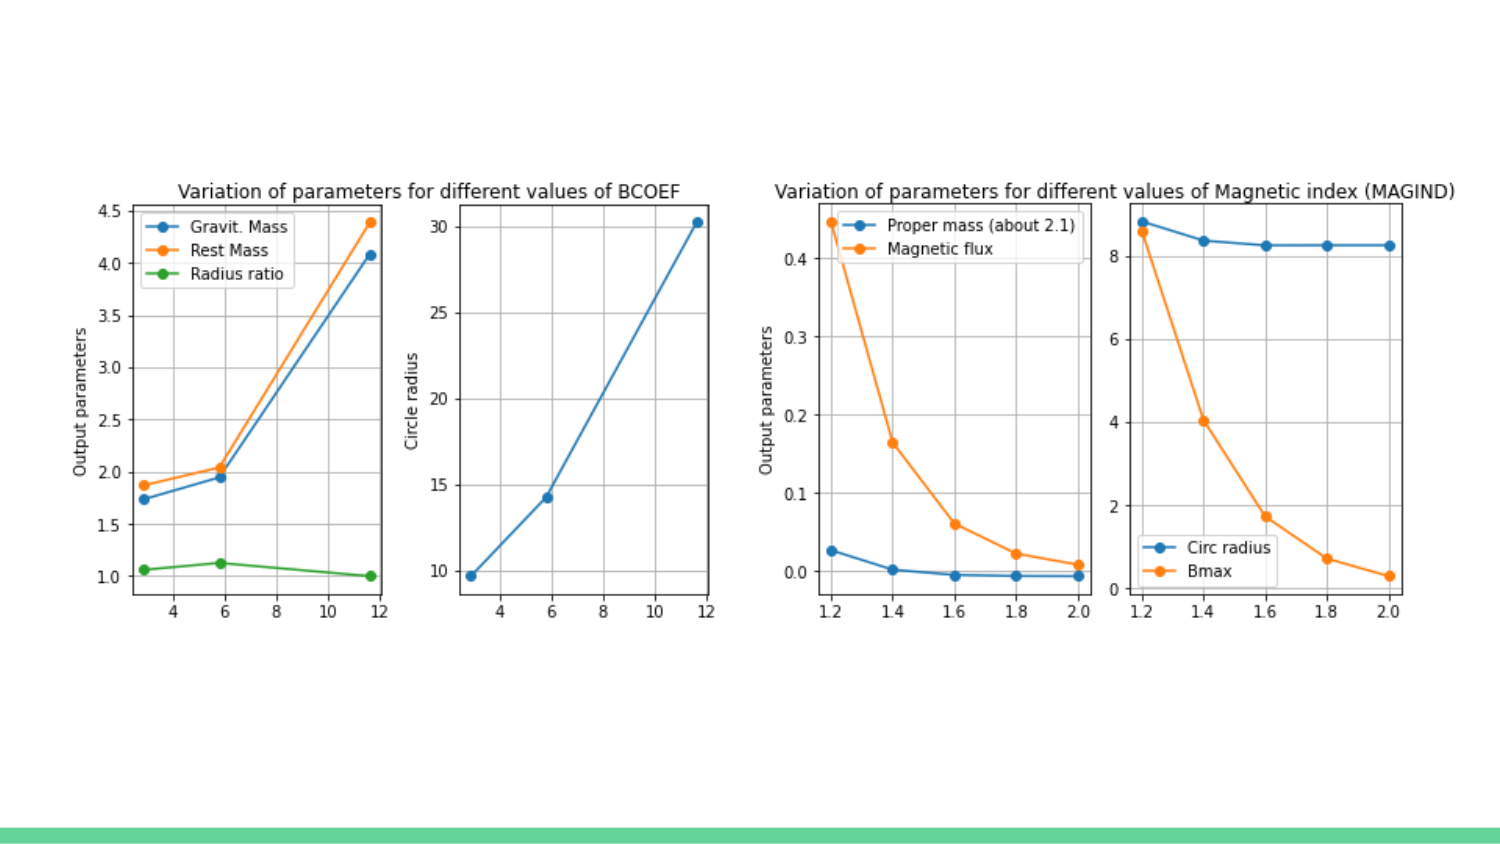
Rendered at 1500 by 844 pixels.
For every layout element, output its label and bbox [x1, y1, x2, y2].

picture [63, 172, 727, 633]
picture [749, 172, 1466, 633]
